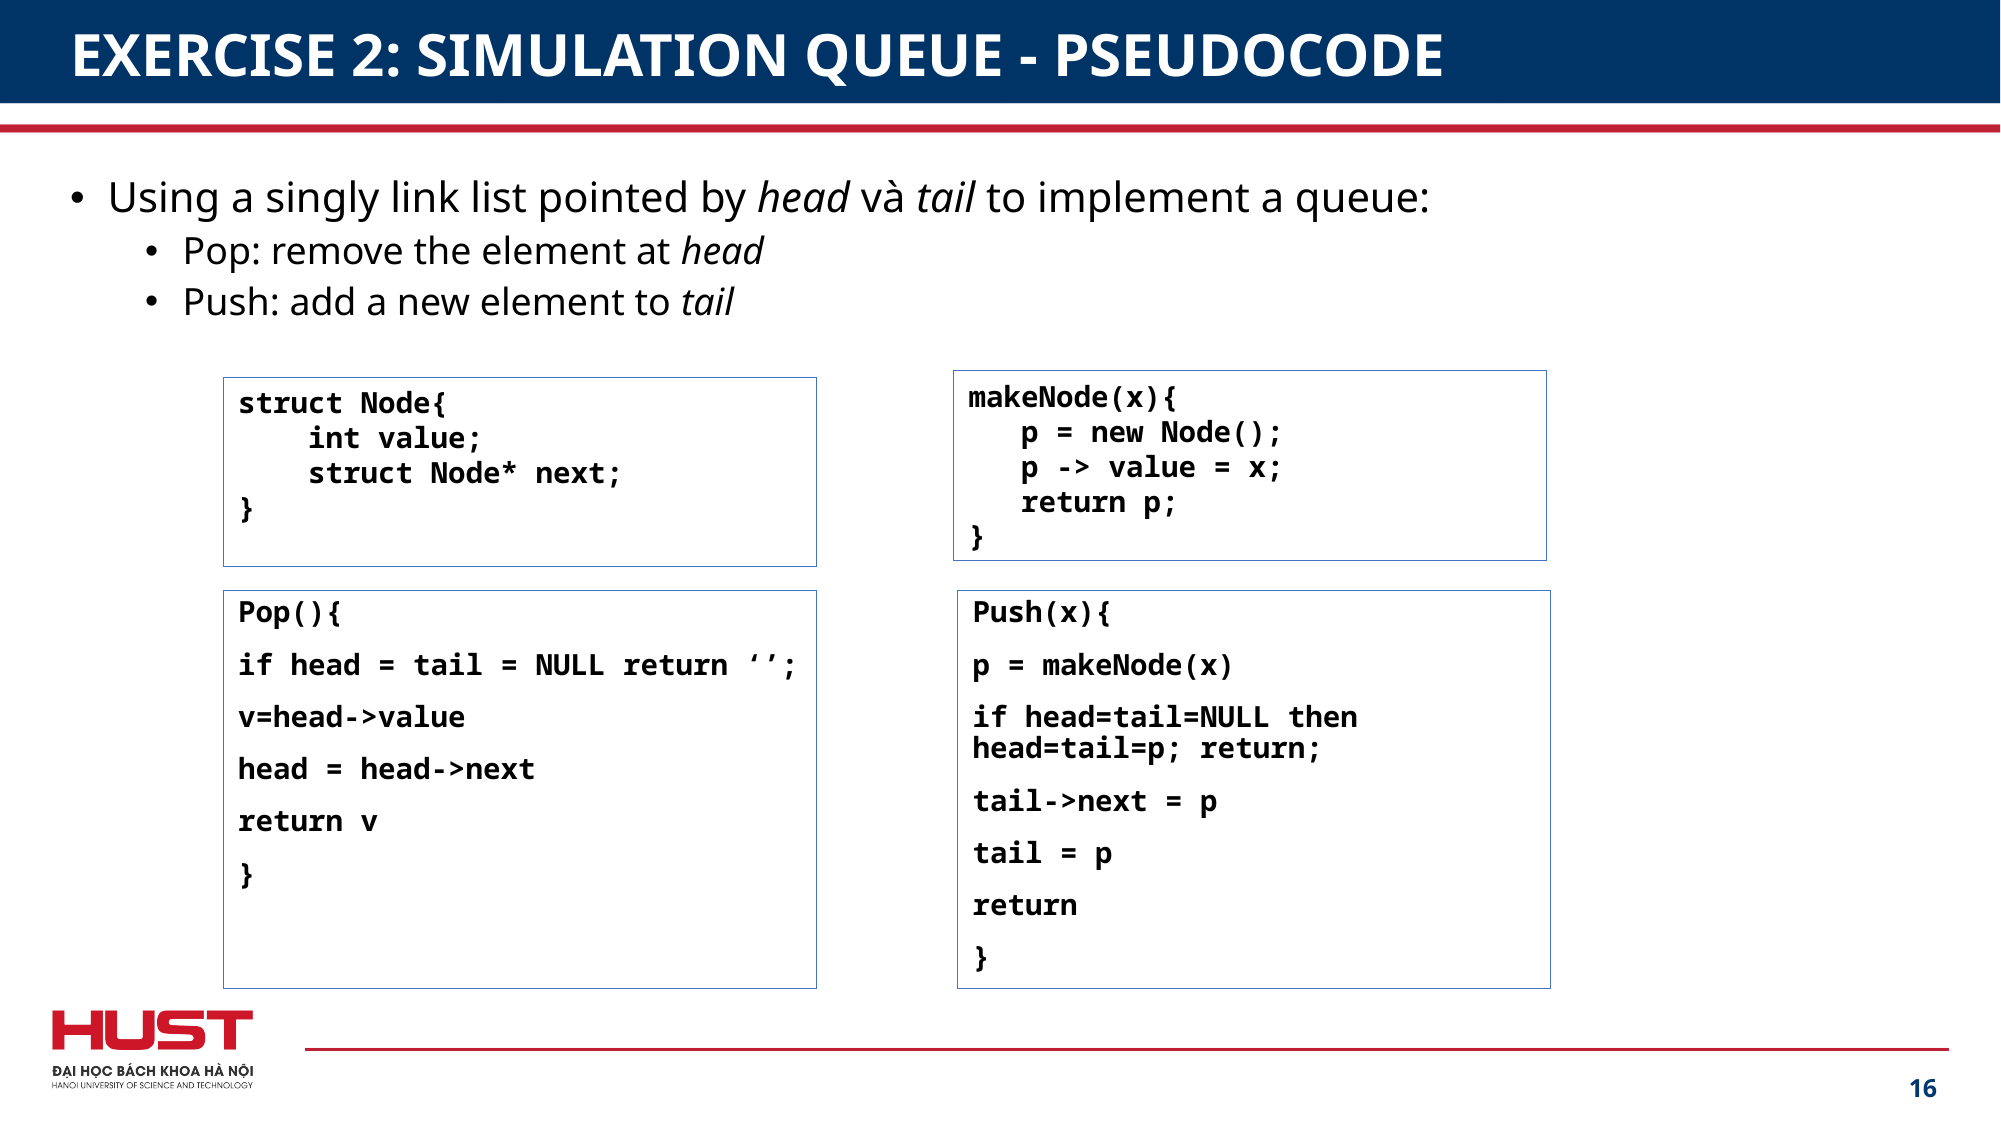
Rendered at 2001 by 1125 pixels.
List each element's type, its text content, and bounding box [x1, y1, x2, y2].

text_box struct Node{ int value; struct Node* next; } [223, 377, 817, 567]
list Using a singly link list pointed by head và tail to implement a queue: Pop: remove the element at head Push: add a new element to tail [55, 169, 1945, 297]
slide_number 16 [1502, 1065, 1953, 1125]
text_box Pop(){ if head = tail = NULL return ‘’; v=head->value head = head->next return v } [223, 590, 817, 989]
text_box Push(x){ p = makeNode(x) if head=tail=NULL then head=tail=p; return; tail->next = p tail = p return } [957, 590, 1551, 989]
picture [0, 0, 2001, 1125]
text_box makeNode(x){ p = new Node(); p -> value = x; return p; } [953, 370, 1547, 561]
title EXERCISE 2: SIMULATION QUEUE - PSEUDOCODE [55, 18, 1945, 90]
